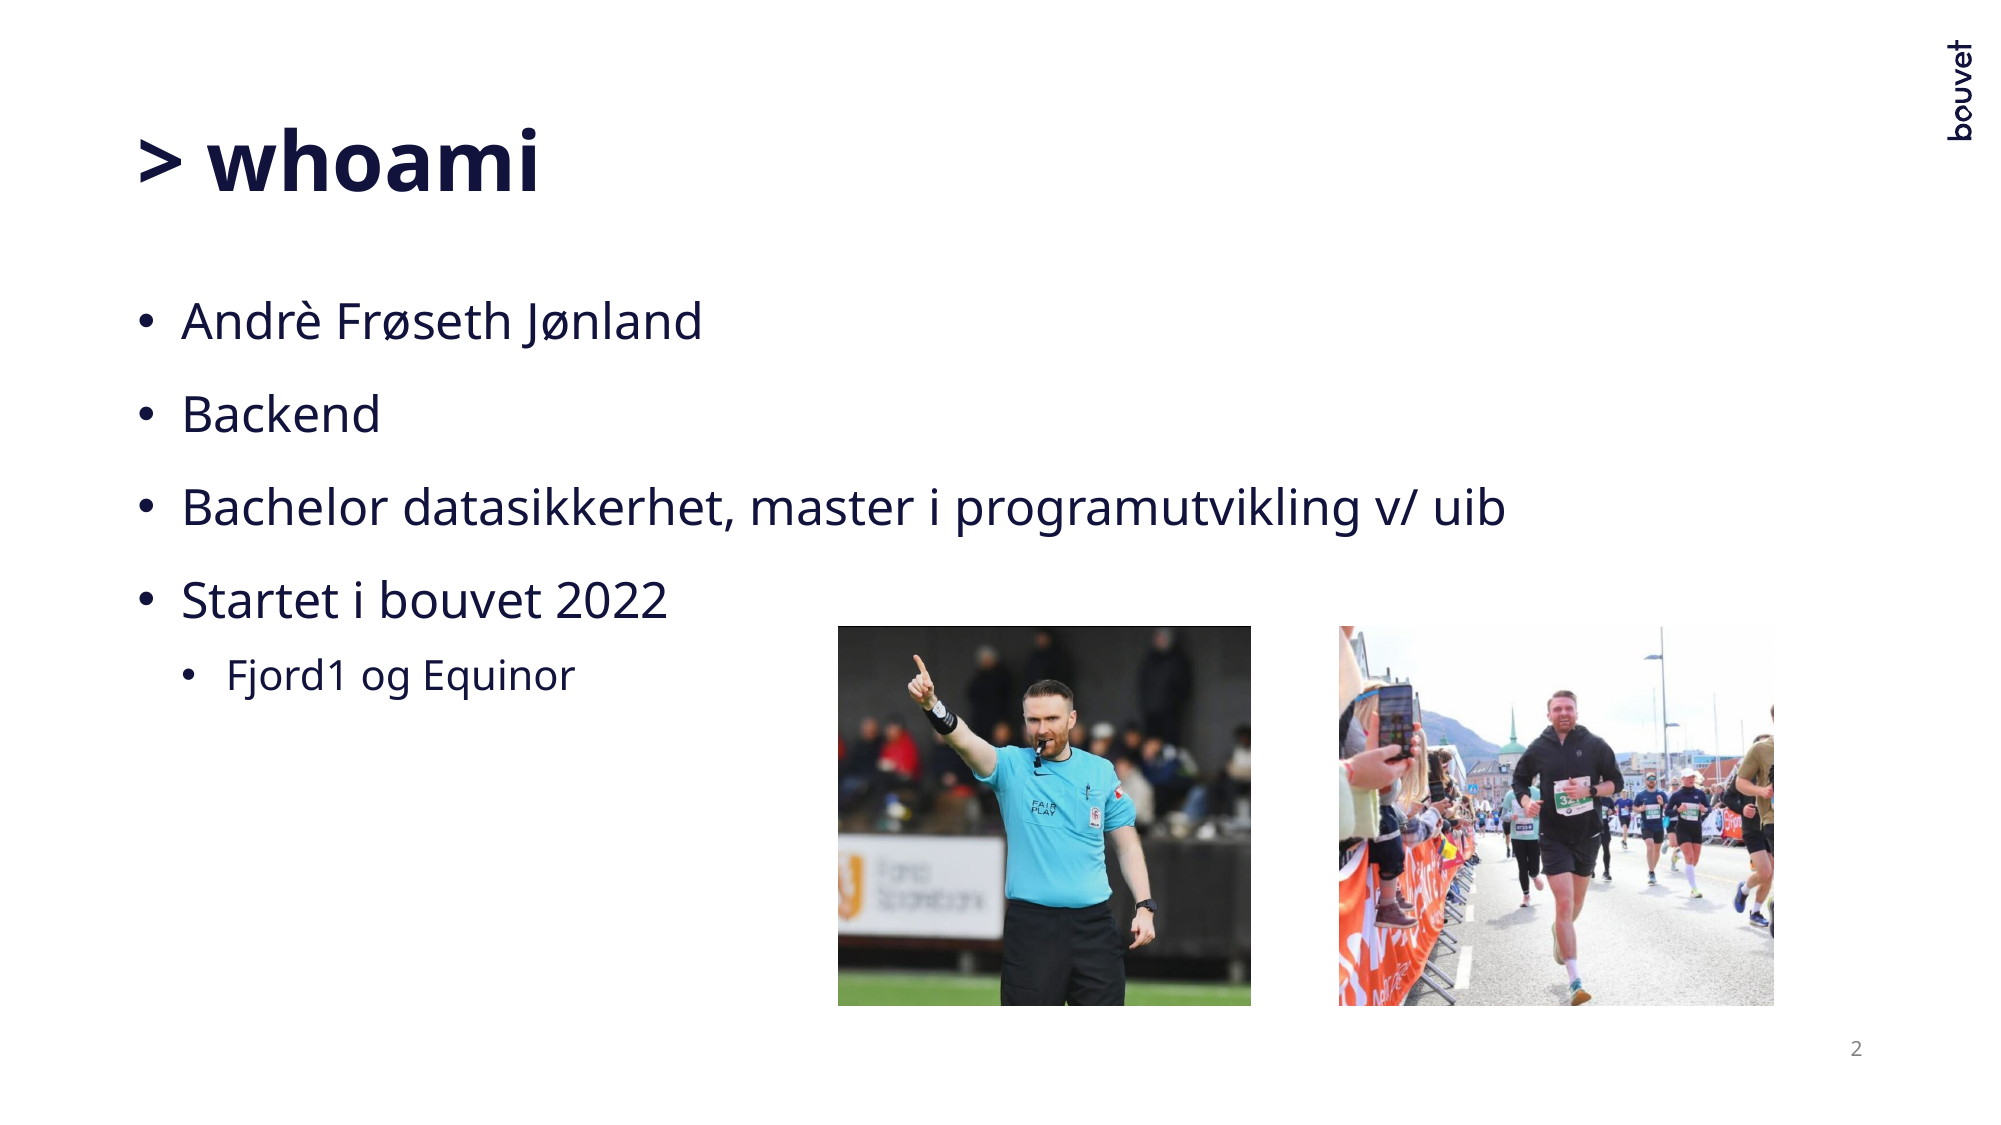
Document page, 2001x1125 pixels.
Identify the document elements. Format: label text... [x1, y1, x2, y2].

list Andrè Frøseth Jønland Backend Bachelor datasikkerhet, master i programutvikling v/ uib Startet i bouvet 2022 Fjord1 og Equinor [137, 278, 1863, 952]
picture [1339, 626, 1774, 1006]
title > whoami [137, 119, 1863, 278]
picture [838, 626, 1251, 1006]
slide_number 2 [1733, 1017, 1863, 1082]
